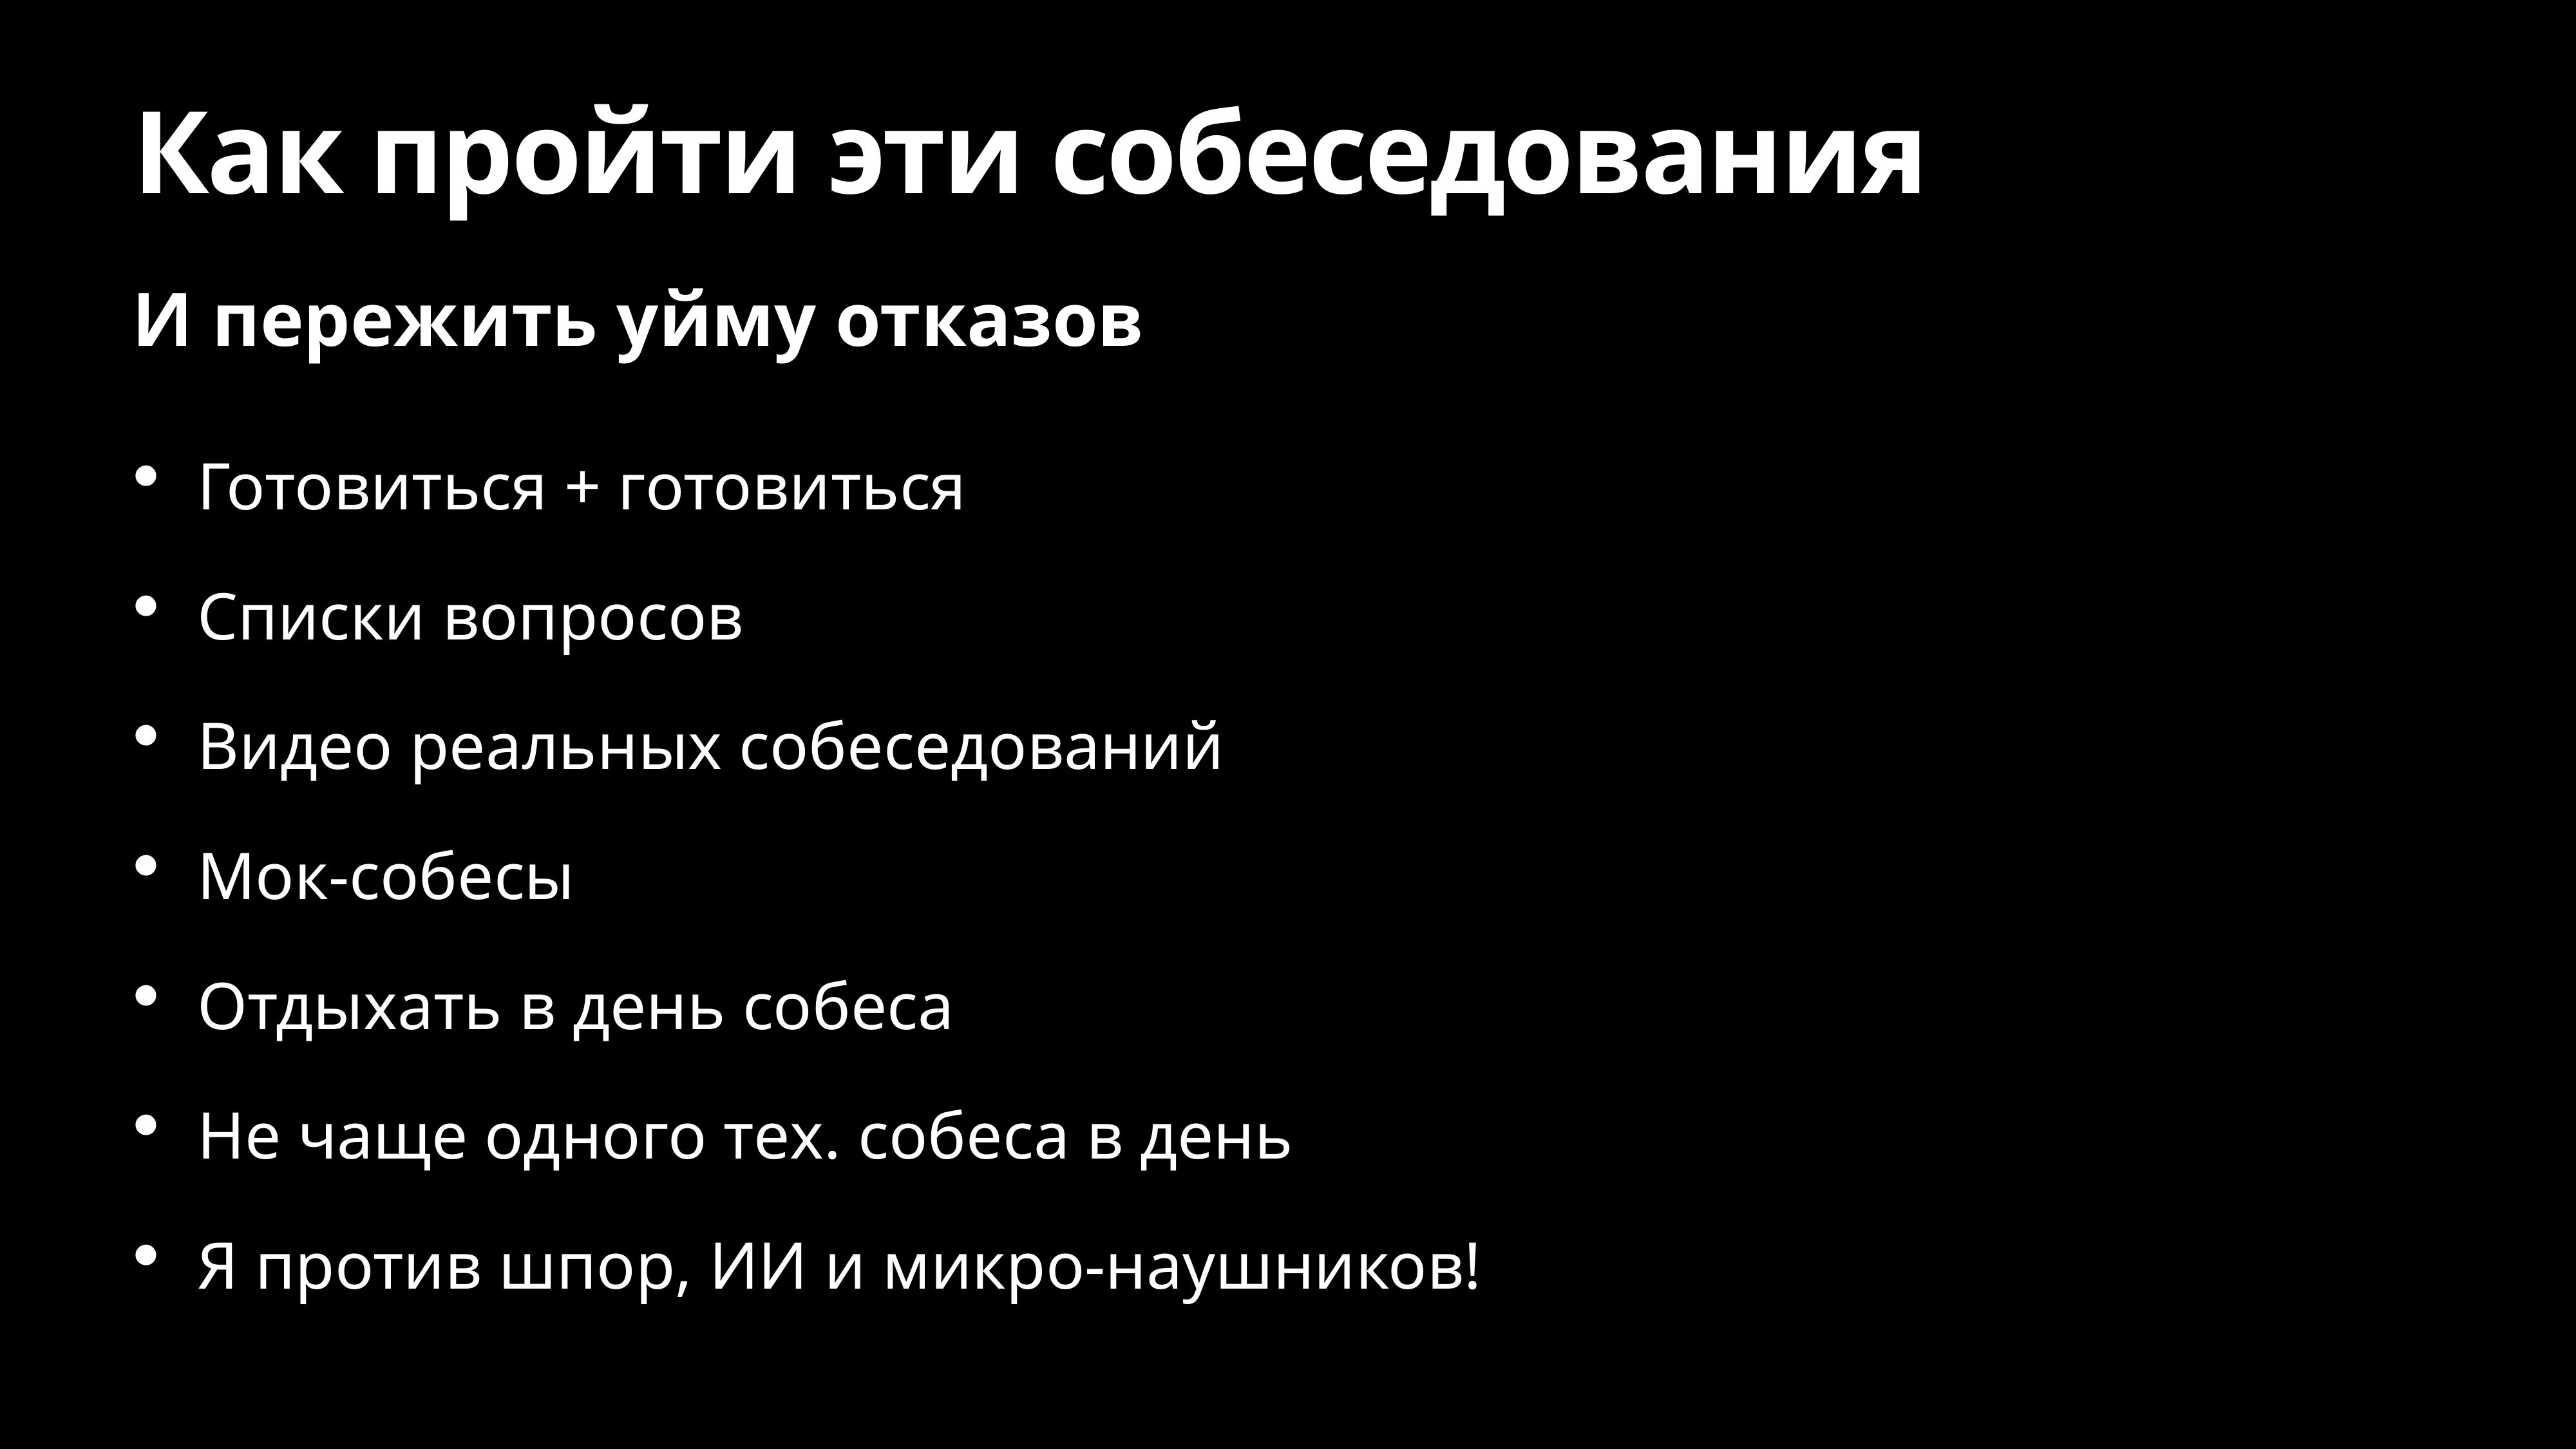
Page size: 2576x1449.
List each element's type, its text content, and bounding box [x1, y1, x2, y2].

title Как пройти эти собеседования [127, 100, 2449, 252]
list И пережить уйму отказов [127, 267, 2449, 367]
list Готовиться + готовиться Списки вопросов Видео реальных собеседований Мок-собесы Отдыхать в день собеса Не чаще одного тех. собеса в день Я против шпор, ИИ и микро-наушников! [127, 448, 2449, 1321]
